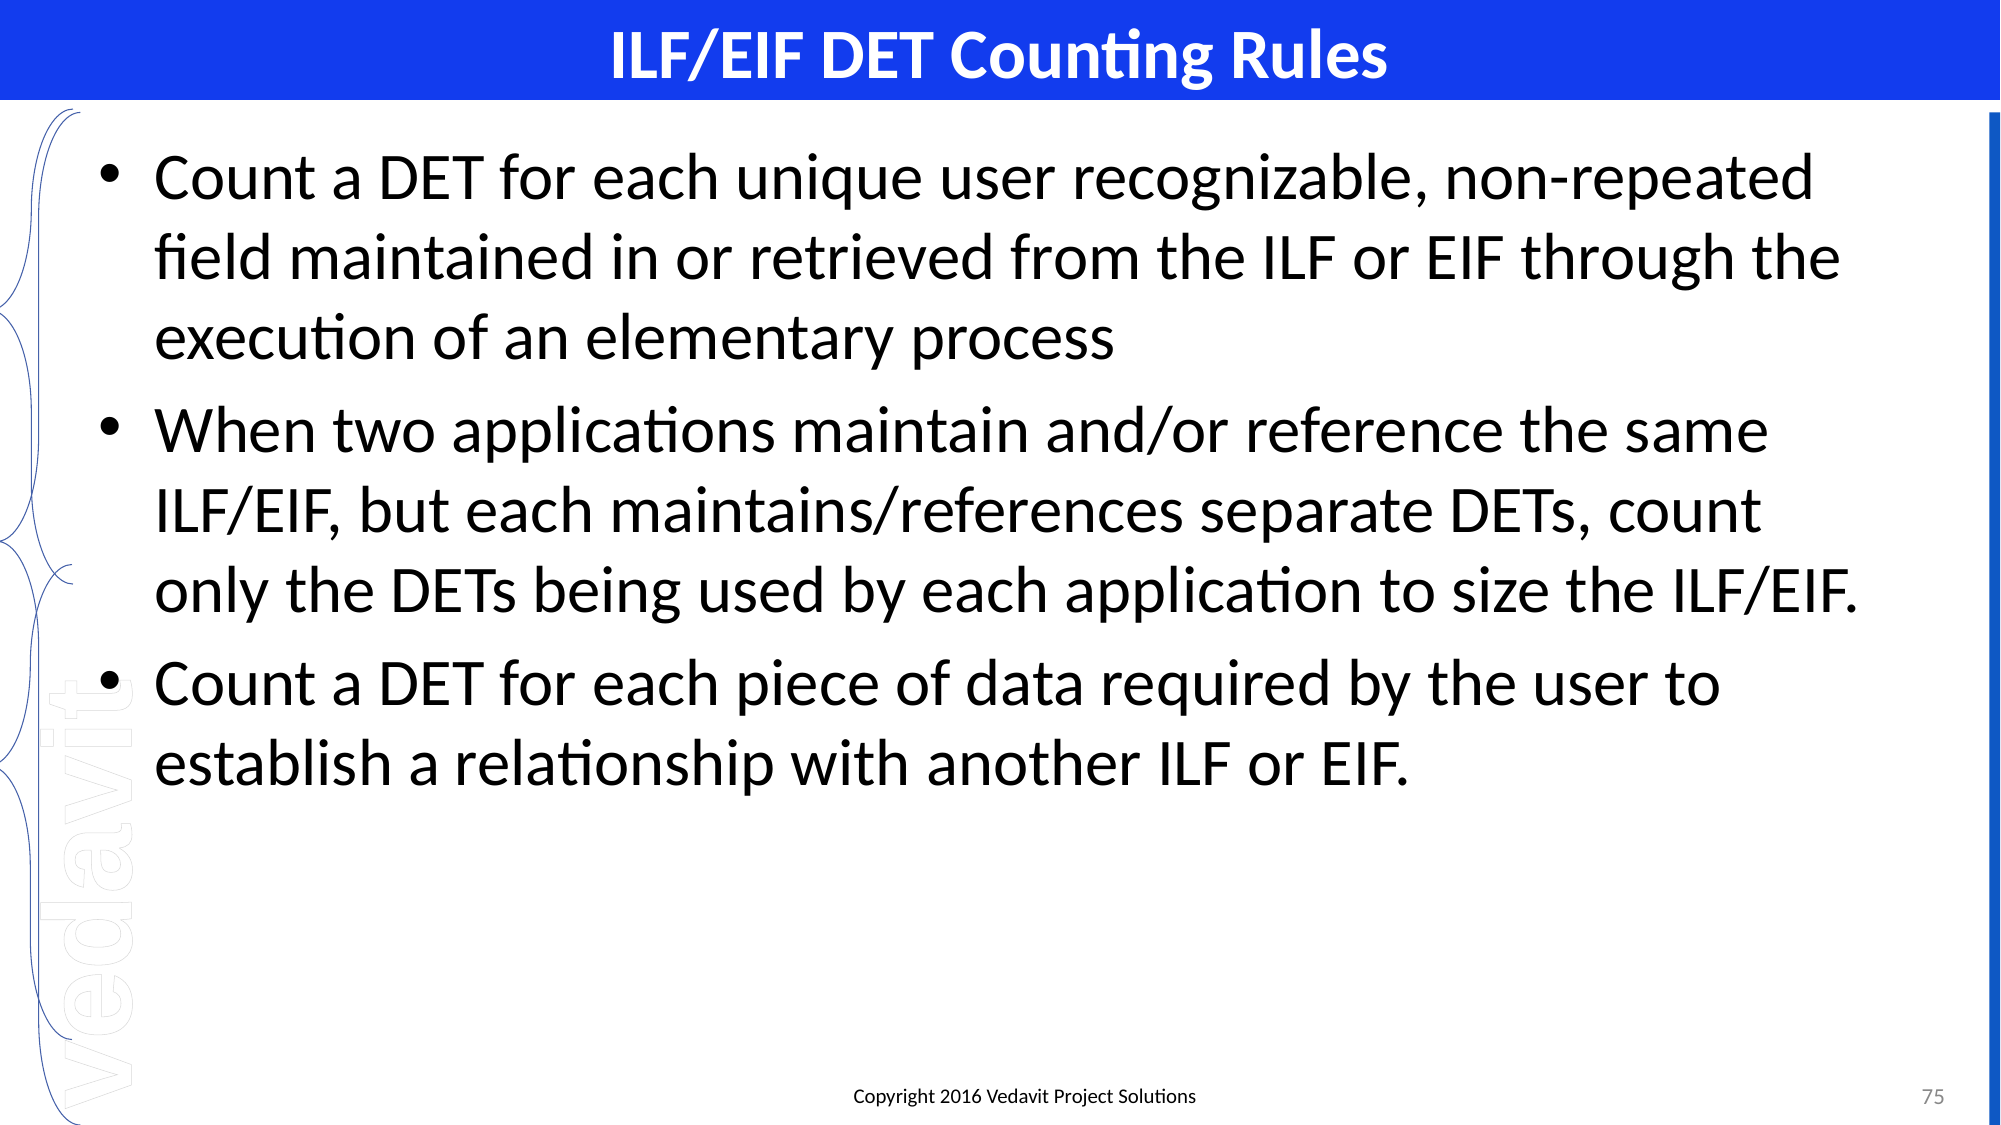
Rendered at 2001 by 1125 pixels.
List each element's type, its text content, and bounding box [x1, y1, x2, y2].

title ILF/EIF DET Counting Rules [0, 0, 2000, 100]
slide_number 75 [1866, 1065, 2000, 1125]
list Count a DET for each unique user recognizable, non-repeated field maintained in or retrieved from the ILF or EIF through the execution of an elementary process When two applications maintain and/or reference the same ILF/EIF, but each maintains/references separate DETs, count only the DETs being used by each application to size the ILF/EIF. Count a DET for each piece of data required by the user to establish a relationship with another ILF or EIF. [83, 125, 1884, 975]
